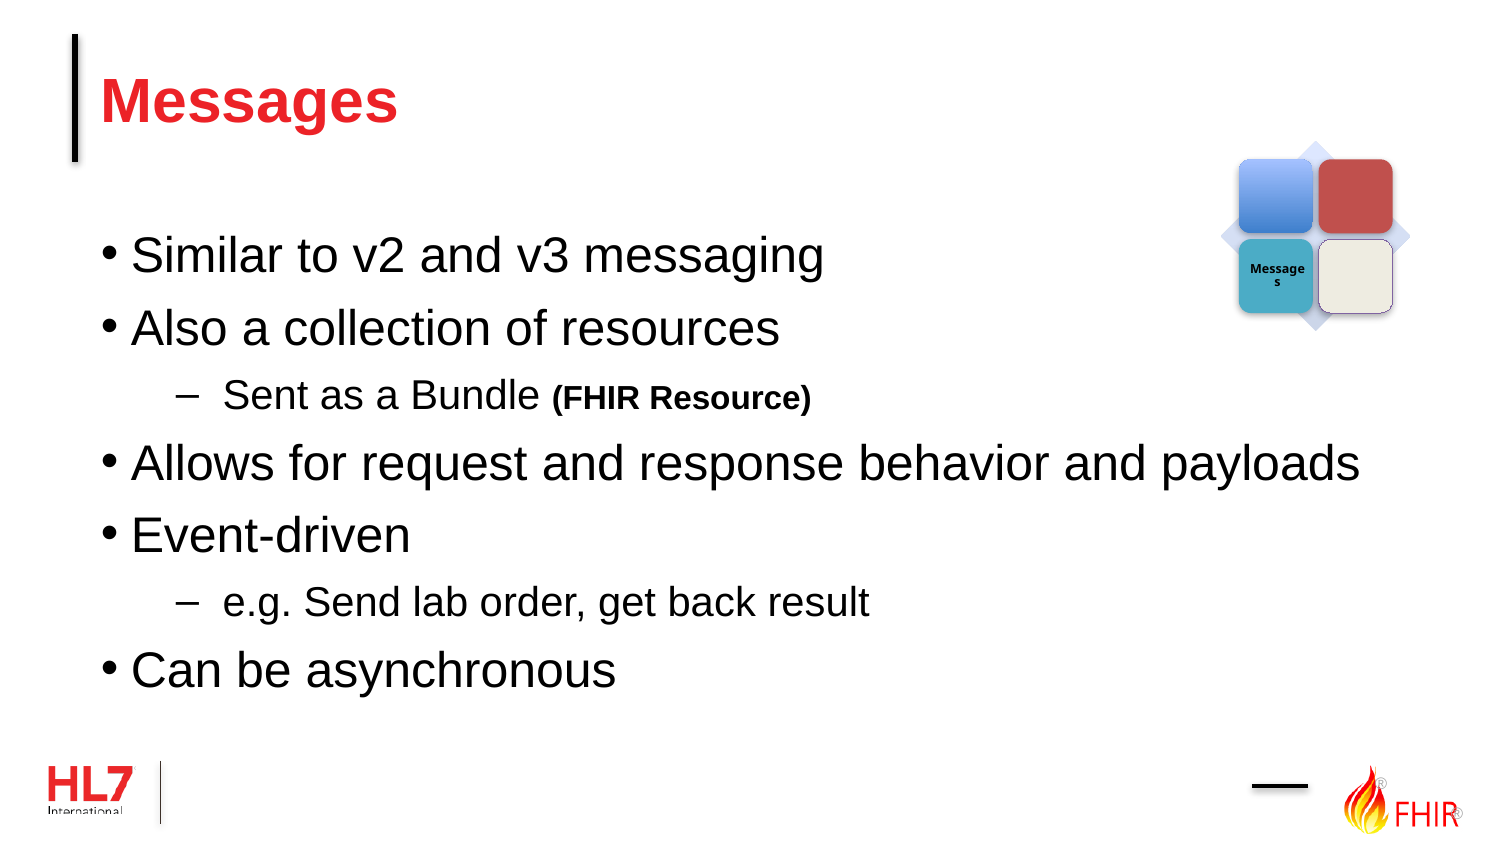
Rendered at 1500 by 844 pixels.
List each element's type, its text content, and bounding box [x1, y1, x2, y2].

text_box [1206, 140, 1426, 332]
list Similar to v2 and v3 messaging Also a collection of resources Sent as a Bundle (FHIR Resource) Allows for request and response behavior and payloads Event-driven e.g. Send lab order, get back result Can be asynchronous [100, 222, 1451, 731]
title Messages [100, 33, 1451, 163]
picture [1339, 760, 1463, 837]
